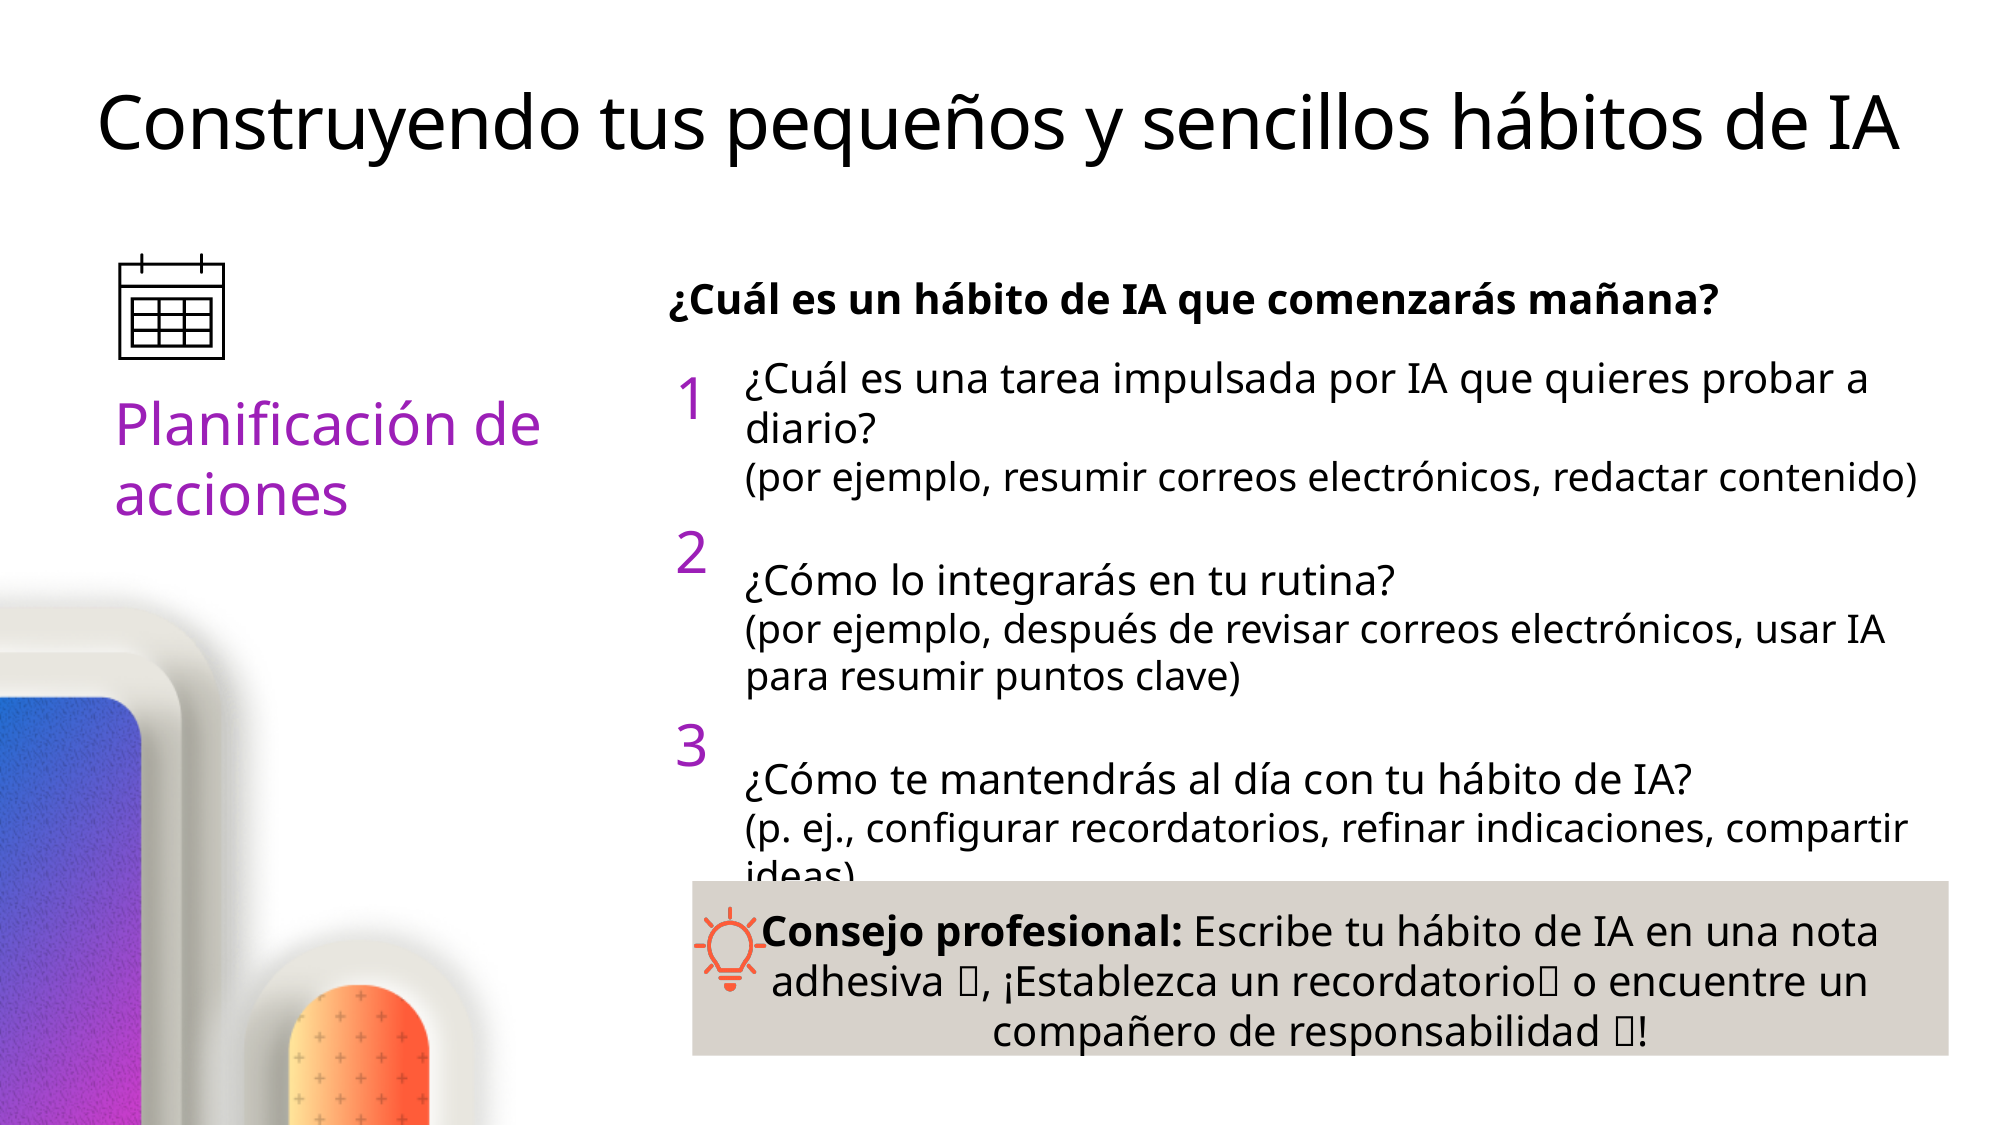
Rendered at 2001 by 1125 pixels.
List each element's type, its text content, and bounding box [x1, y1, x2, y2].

text_box ¿Cuál es una tarea impulsada por IA que quieres probar a diario? (por ejemplo, resumir correos electrónicos, redactar contenido) ¿Cómo lo integrarás en tu rutina? (por ejemplo, después de revisar correos electrónicos, usar IA para resumir puntos clave) ¿Cómo te mantendrás al día con tu hábito de IA? (p. ej., configurar recordatorios, refinar indicaciones, compartir ideas) [730, 344, 1987, 906]
text_box 3 [660, 700, 730, 786]
text_box 2 [660, 507, 730, 593]
picture [95, 230, 247, 382]
picture [0, 568, 519, 1125]
text_box 1 [660, 353, 730, 439]
text_box ¿Cuál es un hábito de IA que comenzarás mañana? [668, 277, 2000, 324]
picture [688, 904, 773, 996]
text_box Consejo profesional: Escribe tu hábito de IA en una nota adhesiva 📌, ¡Establezca un recordatorio⏰ o encuentre un compañero de responsabilidad 👥! [692, 880, 1949, 1056]
title Construyendo tus pequeños y sencillos hábitos de IA [96, 74, 1904, 166]
text_box Planificación de acciones [99, 379, 593, 535]
